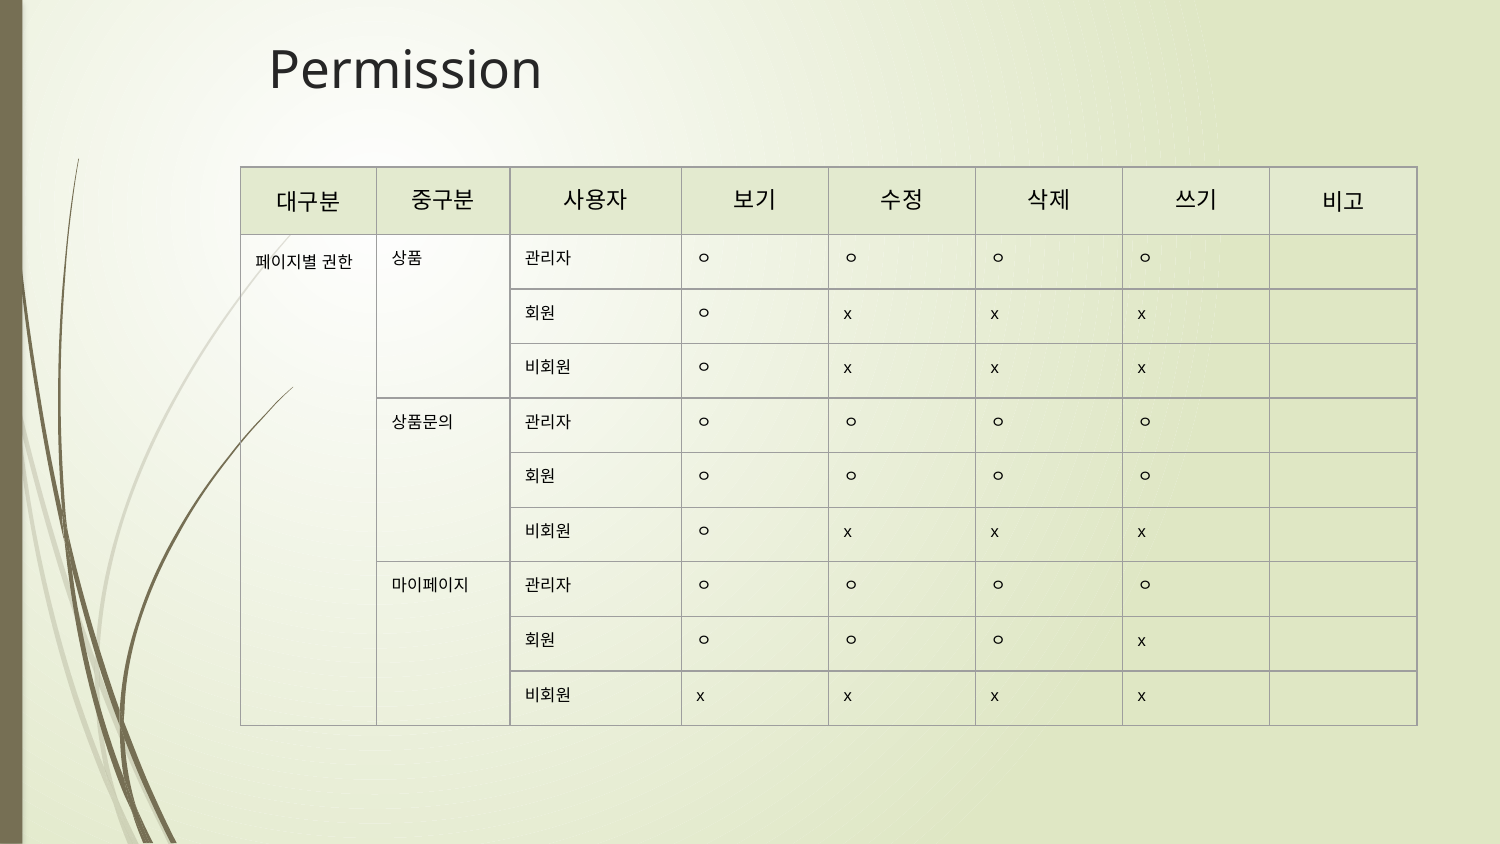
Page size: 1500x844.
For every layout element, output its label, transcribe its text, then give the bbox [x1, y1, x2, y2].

table_cell ㅇ [829, 235, 975, 288]
table_cell ㅇ [976, 453, 1122, 507]
table_header 비고 [1270, 168, 1416, 234]
table_cell 상품문의 [377, 399, 509, 561]
table_cell 관리자 [511, 235, 681, 288]
table_cell [1270, 235, 1416, 288]
table_cell x [976, 344, 1122, 397]
title Permission [253, 20, 1449, 115]
table_cell ㅇ [682, 508, 828, 561]
table_cell [1270, 290, 1416, 343]
table_cell ㅇ [682, 453, 828, 507]
table_cell 마이페이지 [377, 562, 509, 725]
table_cell ㅇ [1123, 235, 1269, 288]
table_cell ㅇ [976, 562, 1122, 616]
table_cell x [829, 672, 975, 725]
table_cell ㅇ [682, 562, 828, 616]
table_cell ㅇ [682, 399, 828, 452]
table_cell [1270, 508, 1416, 561]
table_cell ㅇ [829, 617, 975, 670]
table_header 삭제 [976, 168, 1122, 234]
table_cell 비회원 [511, 672, 681, 725]
table_cell x [682, 672, 828, 725]
table_cell 비회원 [511, 344, 681, 397]
table_cell ㅇ [1123, 453, 1269, 507]
table_cell x [829, 508, 975, 561]
table_cell ㅇ [976, 235, 1122, 288]
table_cell ㅇ [829, 453, 975, 507]
table_cell ㅇ [1123, 562, 1269, 616]
table_header 중구분 [377, 168, 509, 234]
table_cell ㅇ [976, 617, 1122, 670]
table_cell 회원 [511, 453, 681, 507]
table_cell x [1123, 672, 1269, 725]
table_cell [1270, 344, 1416, 397]
table_cell ㅇ [829, 399, 975, 452]
table_header 수정 [829, 168, 975, 234]
table_cell 페이지별 권한 [241, 235, 376, 725]
table_cell x [976, 672, 1122, 725]
table_cell x [1123, 344, 1269, 397]
table_cell ㅇ [1123, 399, 1269, 452]
table_cell 관리자 [511, 399, 681, 452]
table_cell [1270, 617, 1416, 670]
table_cell 상품 [377, 235, 509, 397]
table_cell [1270, 562, 1416, 616]
table_cell ㅇ [829, 562, 975, 616]
table_cell ㅇ [682, 235, 828, 288]
table_cell [1270, 453, 1416, 507]
table_cell [1270, 672, 1416, 725]
table_cell 관리자 [511, 562, 681, 616]
table_cell x [1123, 508, 1269, 561]
table_cell 회원 [511, 617, 681, 670]
table_cell ㅇ [682, 290, 828, 343]
table_cell 회원 [511, 290, 681, 343]
table_cell 비회원 [511, 508, 681, 561]
table_cell ㅇ [682, 344, 828, 397]
table_cell x [829, 290, 975, 343]
table_cell ㅇ [682, 617, 828, 670]
table_cell x [1123, 617, 1269, 670]
table_cell [1270, 399, 1416, 452]
table_cell ㅇ [976, 399, 1122, 452]
table_cell x [1123, 290, 1269, 343]
table_cell x [976, 290, 1122, 343]
table_header 사용자 [511, 168, 681, 234]
table_header 쓰기 [1123, 168, 1269, 234]
table_cell x [829, 344, 975, 397]
table_header 보기 [682, 168, 828, 234]
table_cell x [976, 508, 1122, 561]
table_header 대구분 [241, 168, 376, 234]
